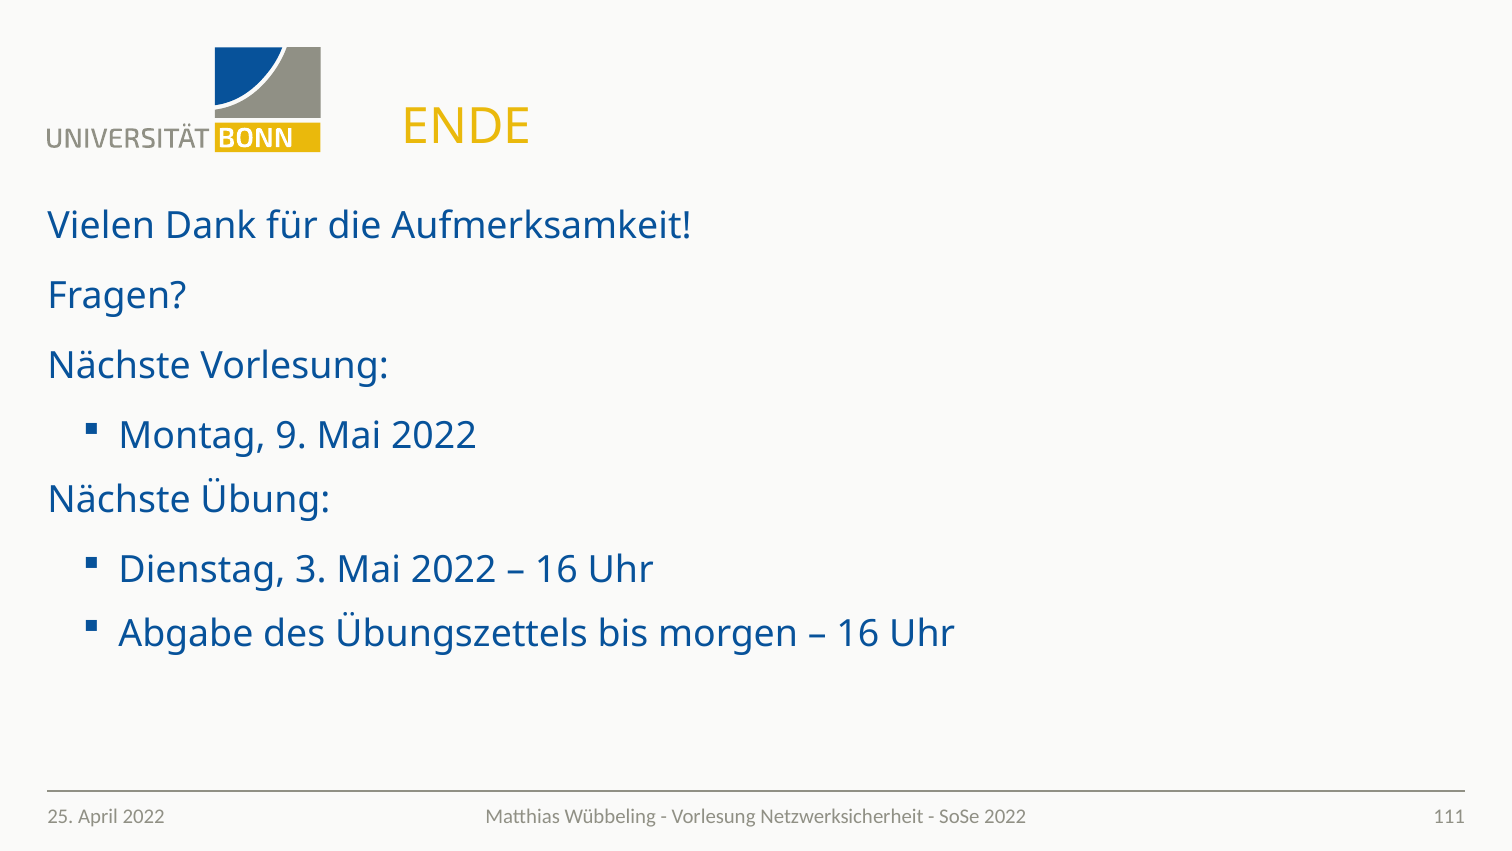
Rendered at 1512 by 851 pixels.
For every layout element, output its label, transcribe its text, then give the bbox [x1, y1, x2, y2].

slide_number 111 [1370, 791, 1465, 839]
title Ende [401, 47, 1465, 154]
list Vielen Dank für die Aufmerksamkeit! Fragen? Nächste Vorlesung: Montag, 9. Mai 2022 Nächste Übung: Dienstag, 3. Mai 2022 – 16 Uhr Abgabe des Übungszettels bis morgen – 16 Uhr [47, 200, 1465, 745]
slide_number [47, 791, 189, 839]
footer Matthias Wübbeling - Vorlesung Netzwerksicherheit - SoSe 2022 [342, 791, 1170, 839]
